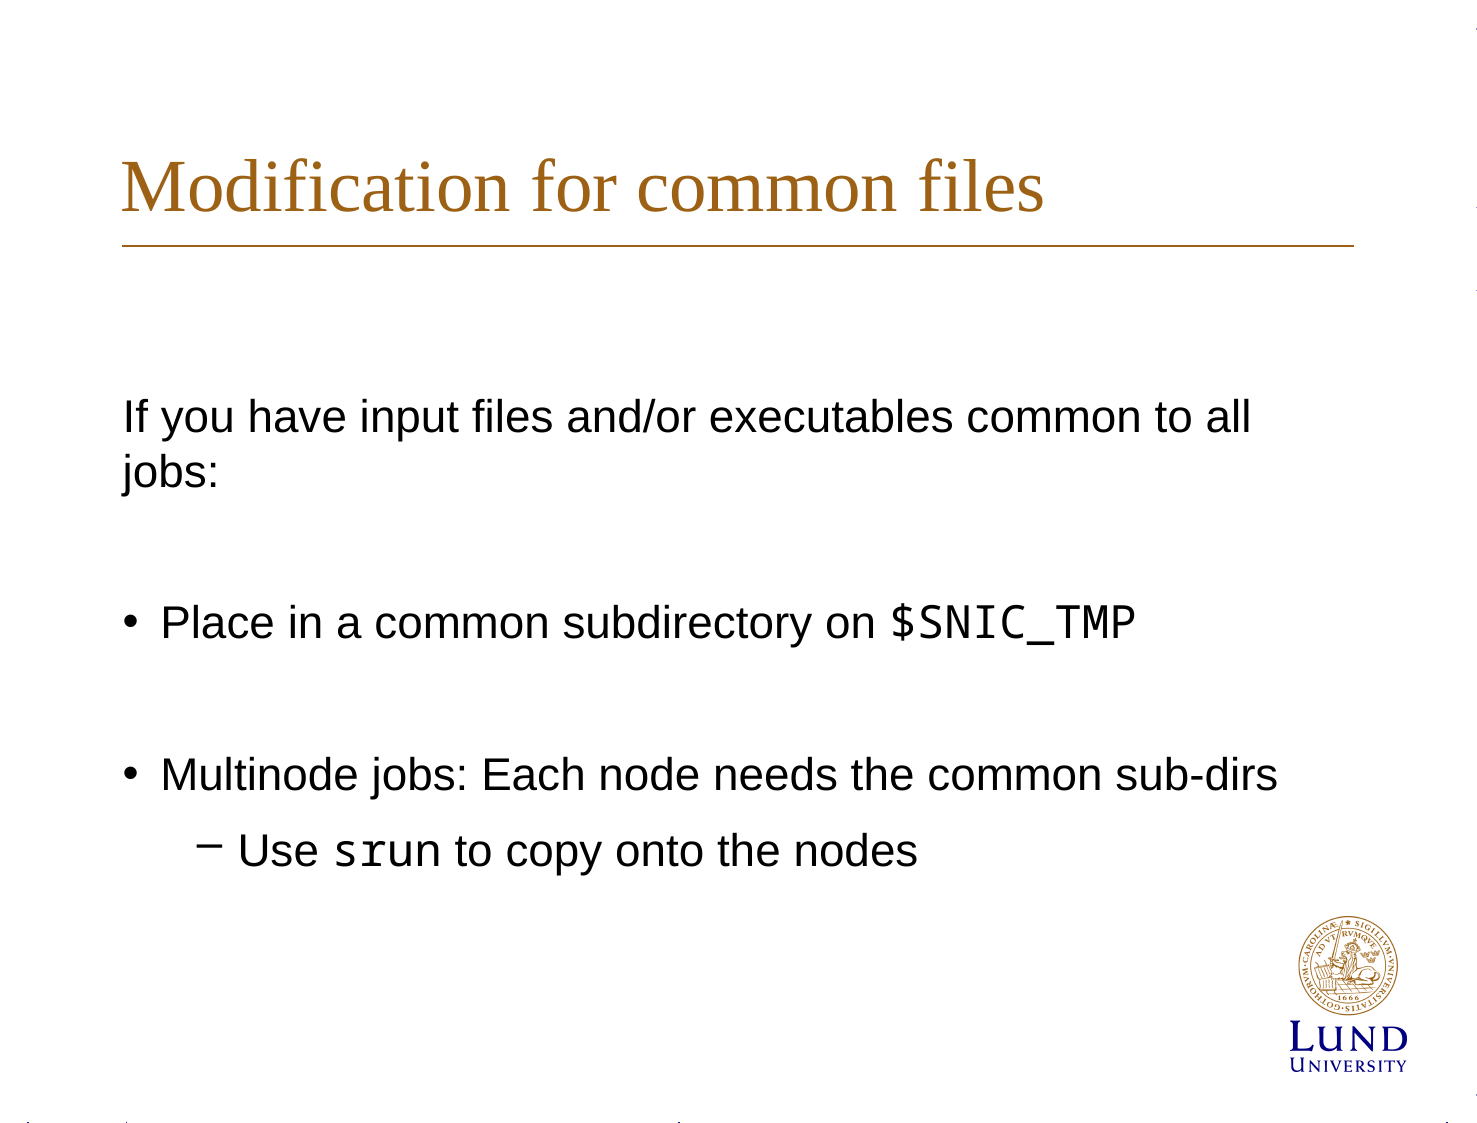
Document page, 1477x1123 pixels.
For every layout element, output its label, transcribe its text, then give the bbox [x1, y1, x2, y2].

list If you have input files and/or executables common to all jobs: Place in a common subdirectory on $SNIC_TMP Multinode jobs: Each node needs the common sub-dirs Use srun to copy onto the nodes [107, 302, 1353, 888]
picture [1290, 916, 1407, 1072]
title Modification for common files [105, 46, 1354, 234]
